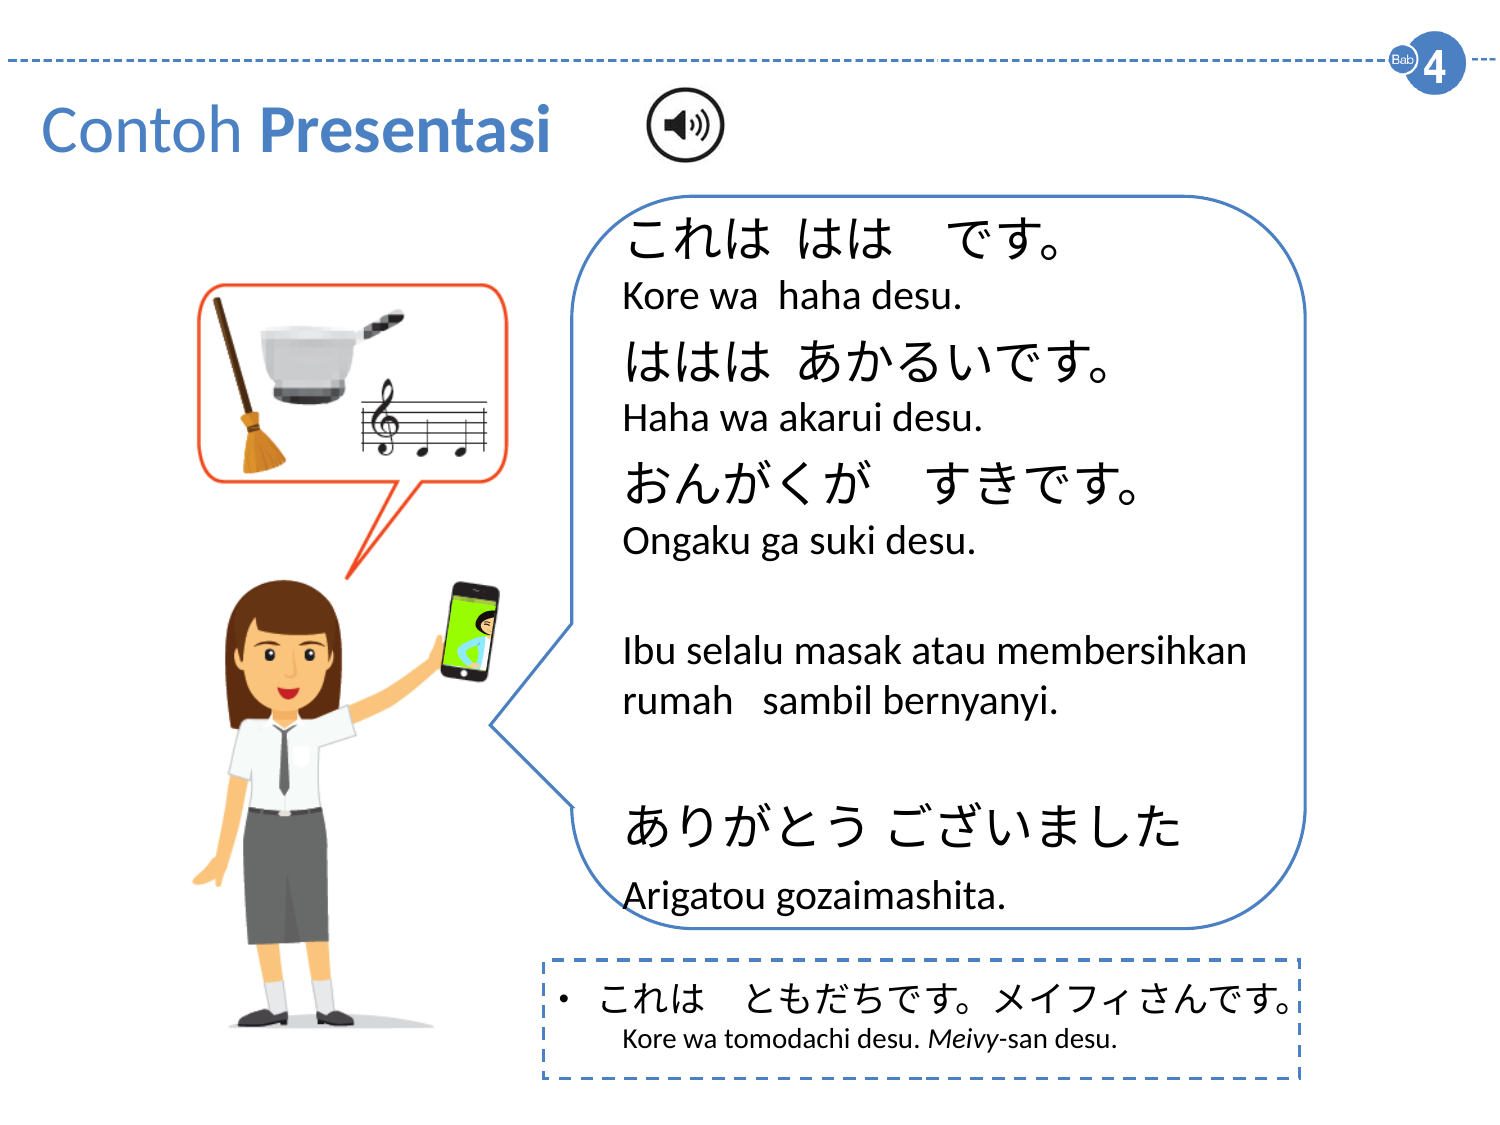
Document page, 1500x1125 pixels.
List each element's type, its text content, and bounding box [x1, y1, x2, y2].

picture [643, 96, 727, 165]
text_box これは はは です。 Kore wa haha desu. ははは あかるいです。 Haha wa akarui desu. おんがくが すきです。 Ongaku ga suki desu. Ibu selalu masak atau membersihkan rumah sambil bernyanyi. ありがとう ございました Arigatou gozaimashita. [518, 195, 1307, 930]
text_box これは ともだちです。メイフィさんです。 Kore wa tomodachi desu. Meivy-san desu. [543, 959, 1301, 1079]
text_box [182, 281, 518, 1041]
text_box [4, 29, 1498, 96]
title Contoh Presentasi [26, 96, 665, 185]
